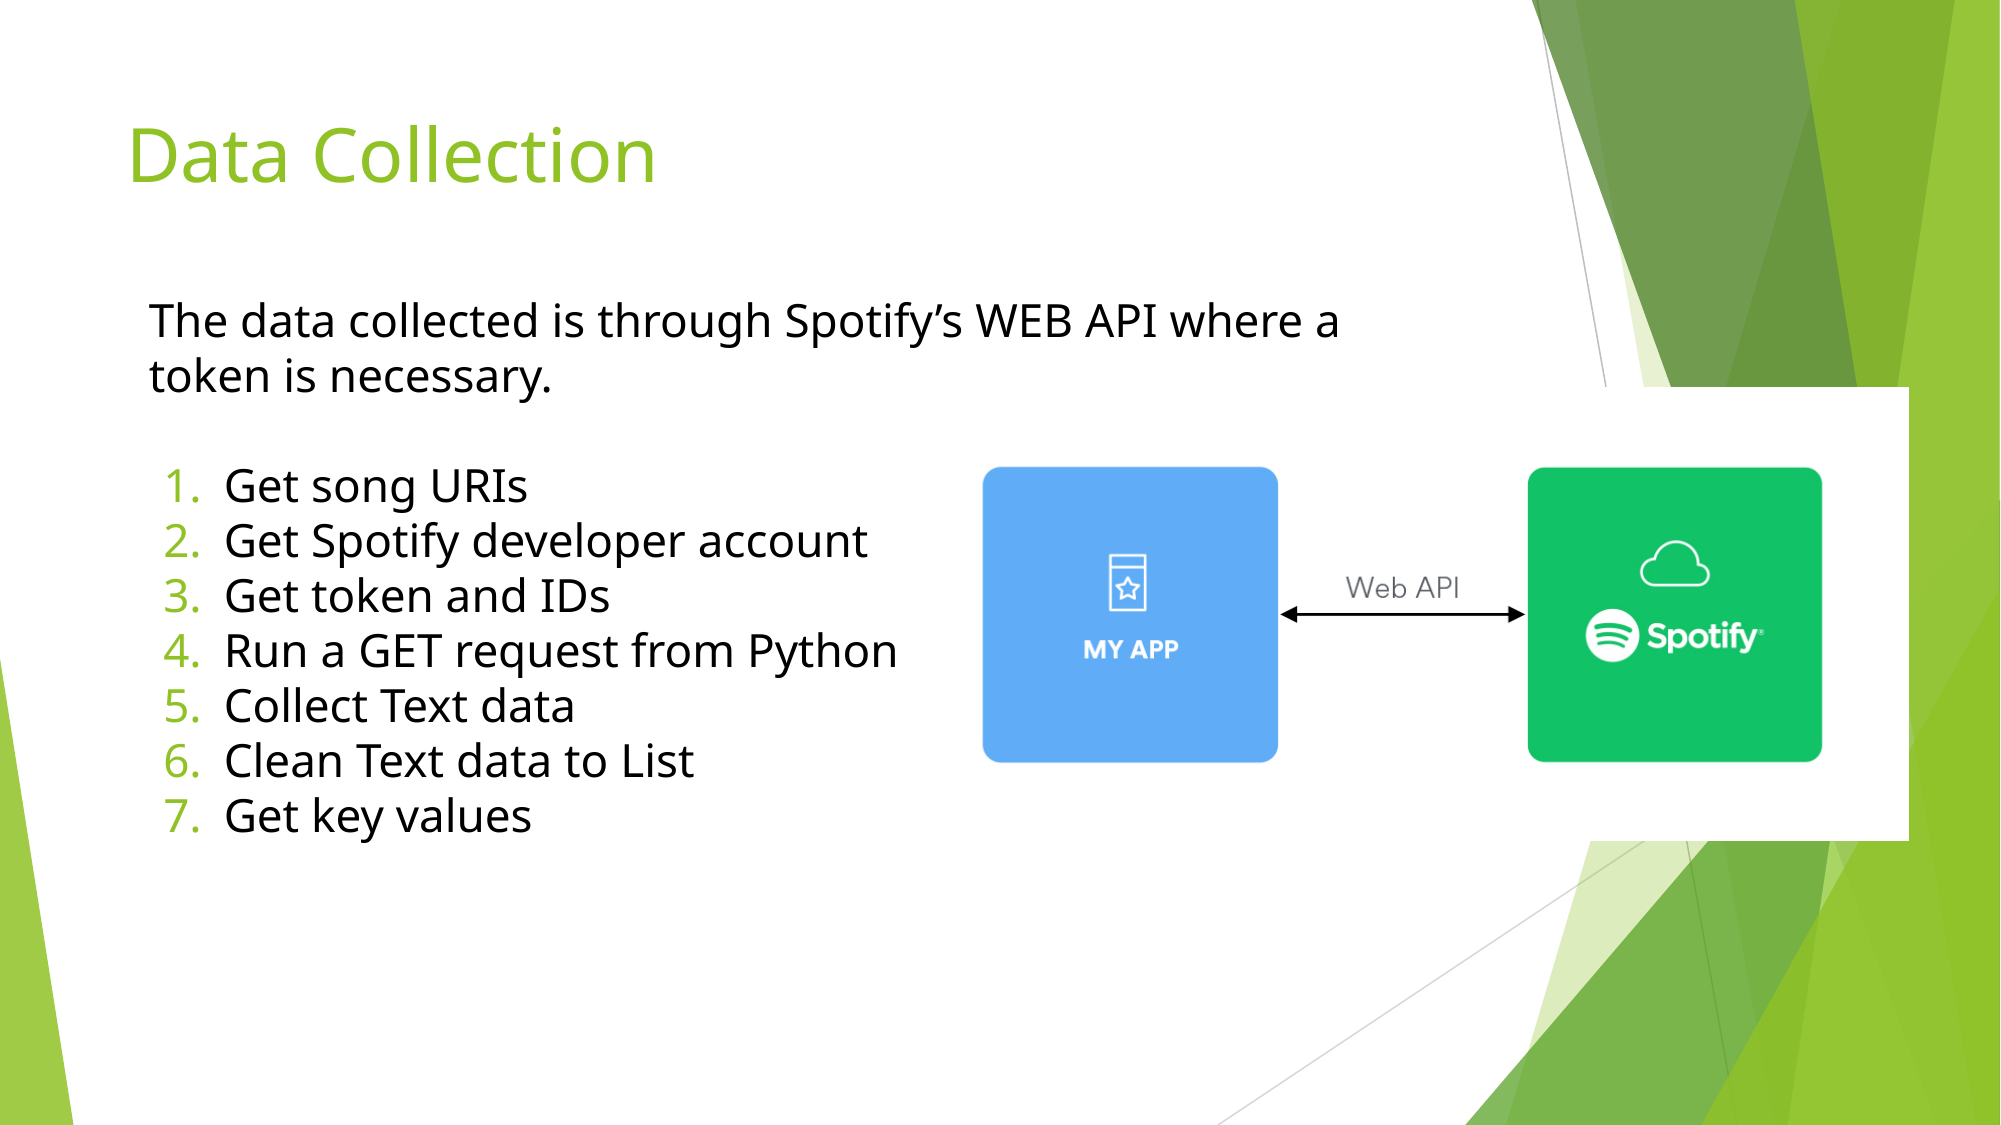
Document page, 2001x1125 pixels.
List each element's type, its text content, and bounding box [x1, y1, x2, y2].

text_box The data collected is through Spotify’s WEB API where a token is necessary. Get song URIs Get Spotify developer account Get token and IDs Run a GET request from Python Collect Text data Clean Text data to List Get key values [133, 276, 1441, 430]
picture [901, 387, 1909, 842]
title Data Collection [111, 99, 1522, 317]
